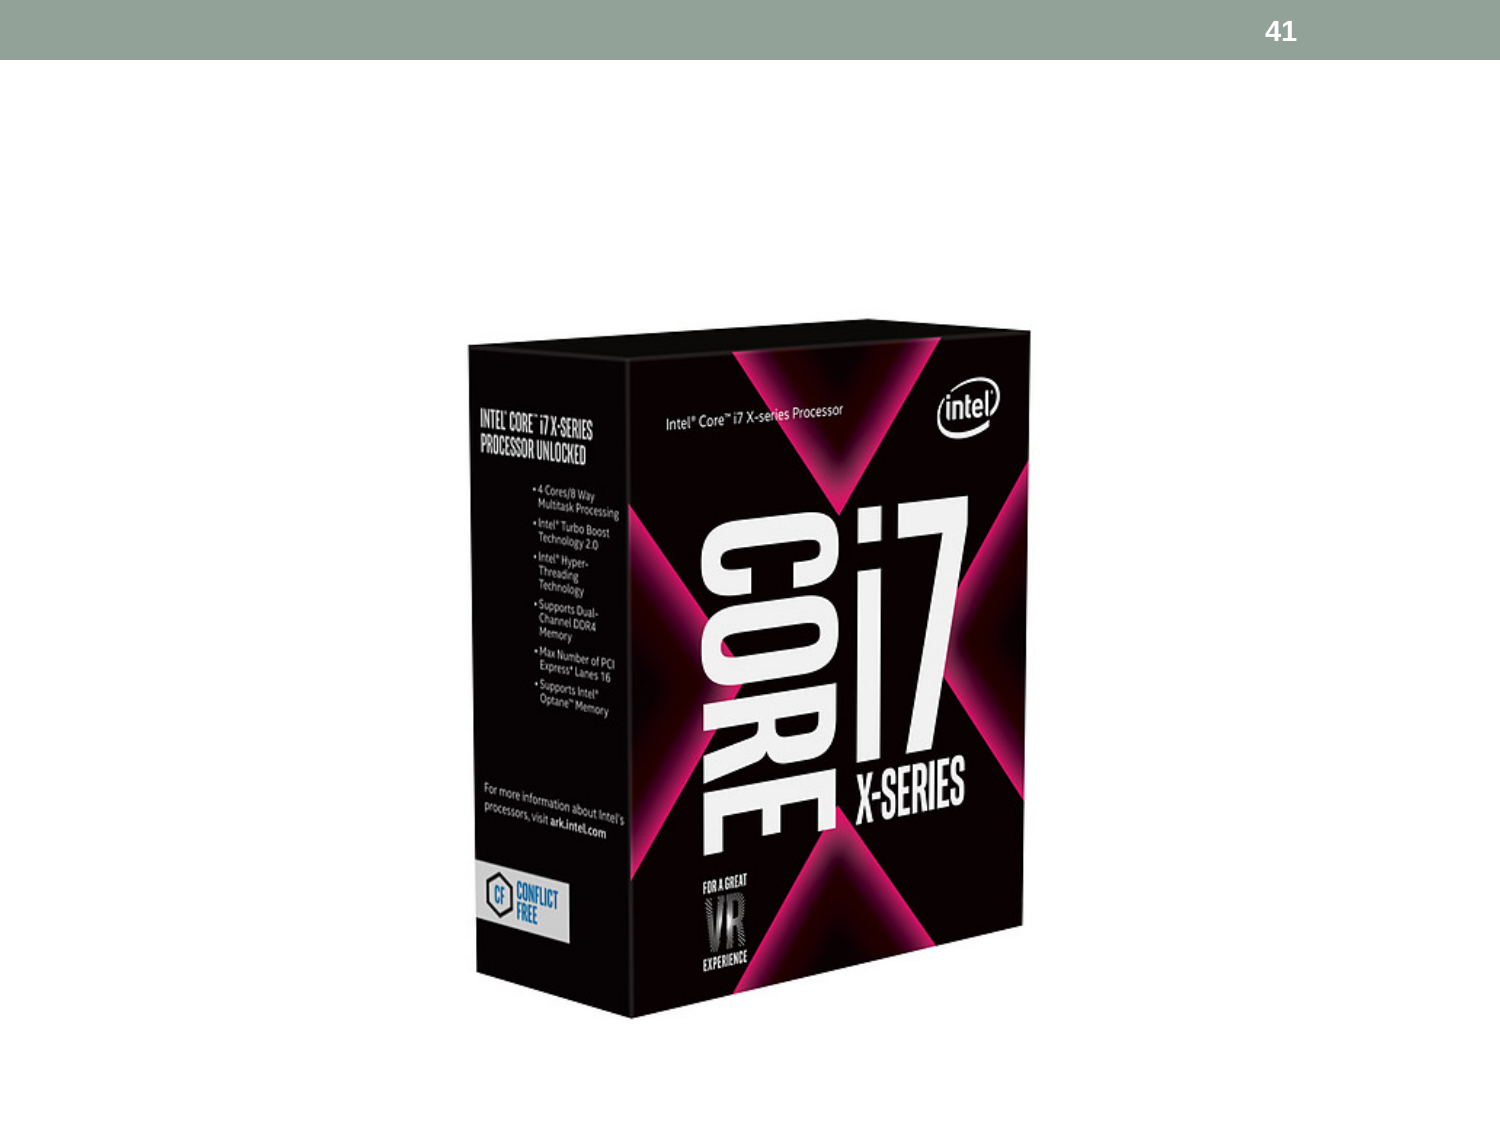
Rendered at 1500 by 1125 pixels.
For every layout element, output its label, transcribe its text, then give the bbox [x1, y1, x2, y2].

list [349, 262, 1151, 1063]
slide_number 41 [1250, 3, 1425, 57]
